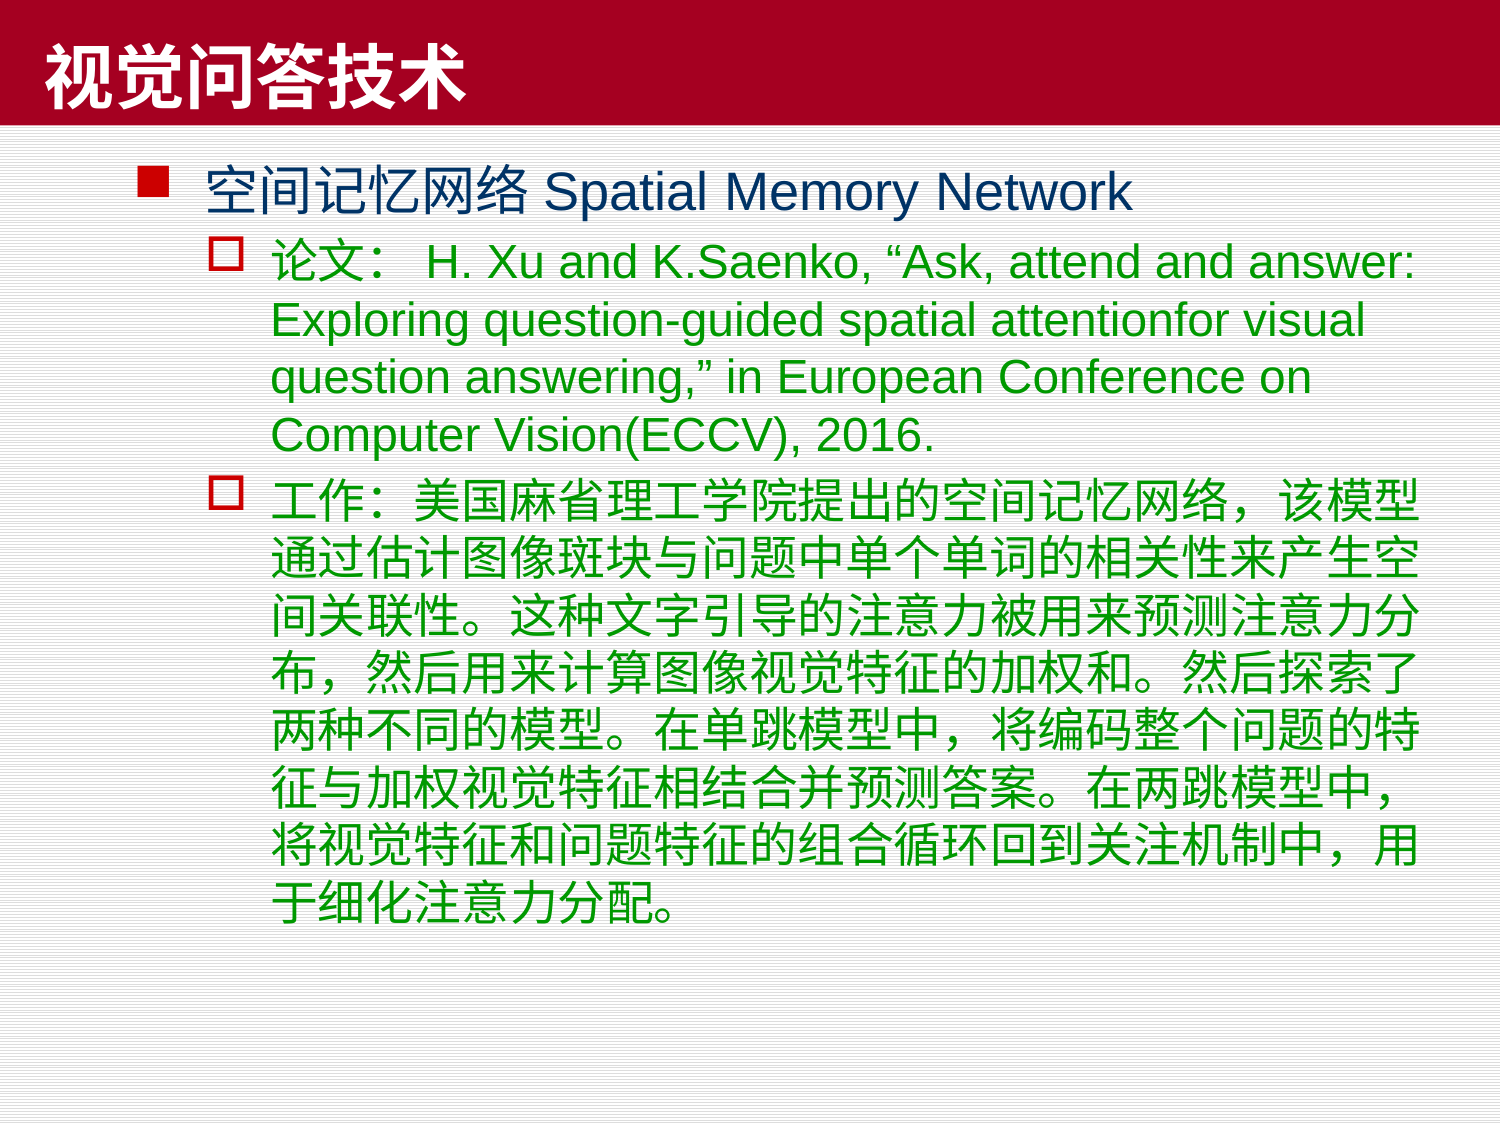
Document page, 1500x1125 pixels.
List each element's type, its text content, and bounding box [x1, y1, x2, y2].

title 视觉问答技术 [0, 0, 1500, 126]
list 空间记忆网络Spatial Memory Network 论文：H. Xu and K.Saenko, “Ask, attend and answer: Exploring question-guided spatial attentionfor visual question answering,” in European Conference on Computer Vision(ECCV), 2016. 工作：美国麻省理工学院提出的空间记忆网络，该模型通过估计图像斑块与问题中单个单词的相关性来产生空间关联性。这种文字引导的注意力被用来预测注意力分布，然后用来计算图像视觉特征的加权和。然后探索了两种不同的模型。在单跳模型中，将编码整个问题的特征与加权视觉特征相结合并预测答案。在两跳模型中，将视觉特征和问题特征的组合循环回到关注机制中，用于细化注意力分配。 [40, 148, 1460, 1036]
